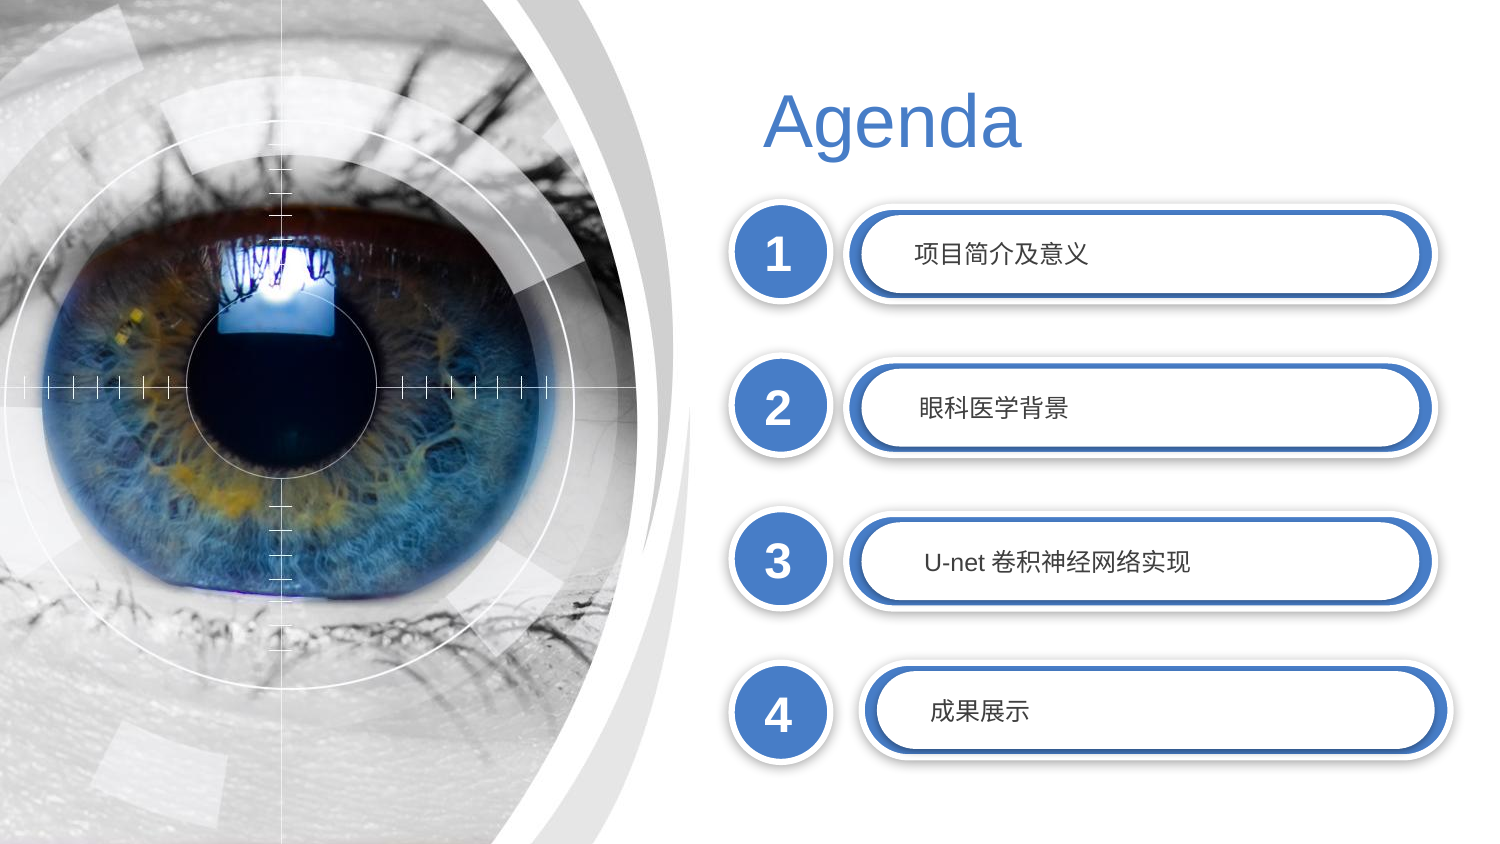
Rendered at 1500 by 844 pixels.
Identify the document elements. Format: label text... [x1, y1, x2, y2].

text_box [861, 662, 1451, 758]
title Agenda [665, 72, 1149, 164]
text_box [845, 513, 1436, 609]
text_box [731, 355, 831, 455]
picture [0, 0, 1500, 844]
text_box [731, 662, 831, 763]
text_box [731, 508, 831, 609]
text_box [731, 201, 831, 302]
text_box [845, 206, 1436, 302]
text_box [845, 360, 1436, 456]
